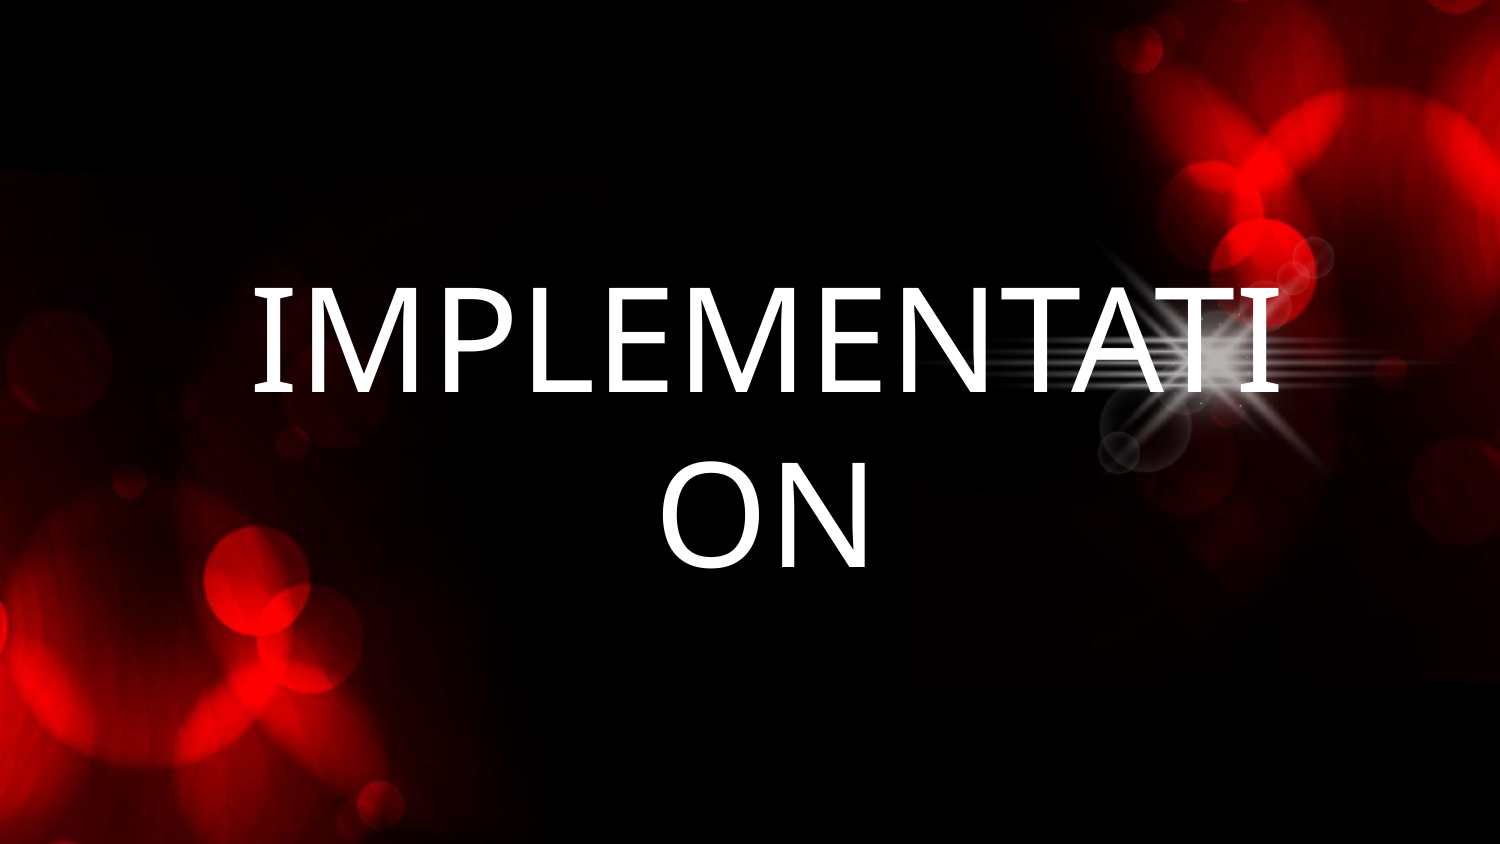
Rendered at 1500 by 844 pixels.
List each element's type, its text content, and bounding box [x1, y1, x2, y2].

title IMPLEMENTATION [186, 313, 1348, 531]
picture [0, 0, 1500, 844]
